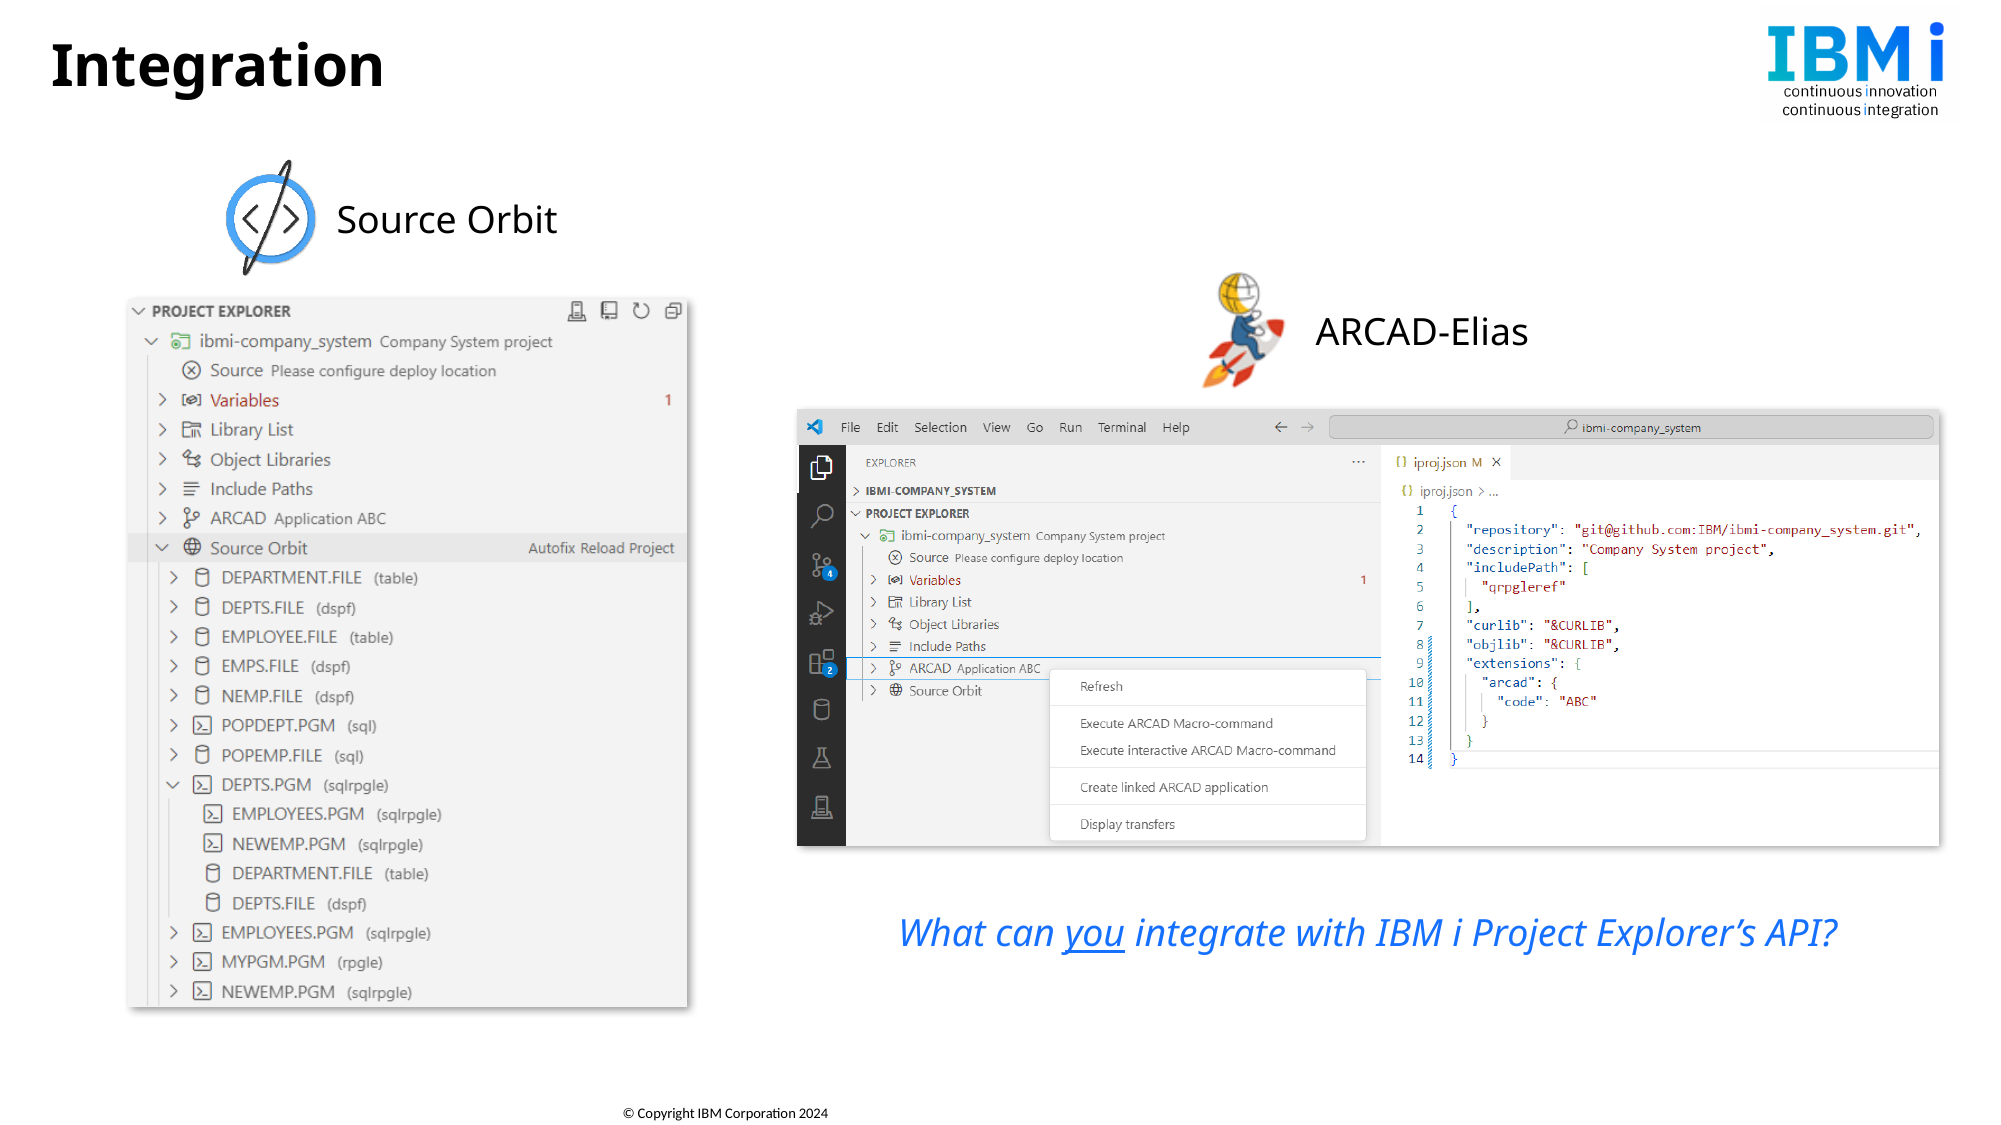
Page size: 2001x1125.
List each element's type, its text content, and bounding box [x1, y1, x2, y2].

picture [1761, 5, 1961, 124]
picture [196, 144, 345, 293]
title Integration [51, 36, 1721, 101]
picture [797, 409, 1939, 846]
text_box What can you integrate with IBM i Project Explorer’s API? [797, 873, 1939, 991]
picture [128, 299, 687, 1007]
text_box ARCAD-Elias [1307, 272, 1564, 390]
picture [1186, 271, 1305, 390]
list Source Orbit [345, 144, 585, 293]
